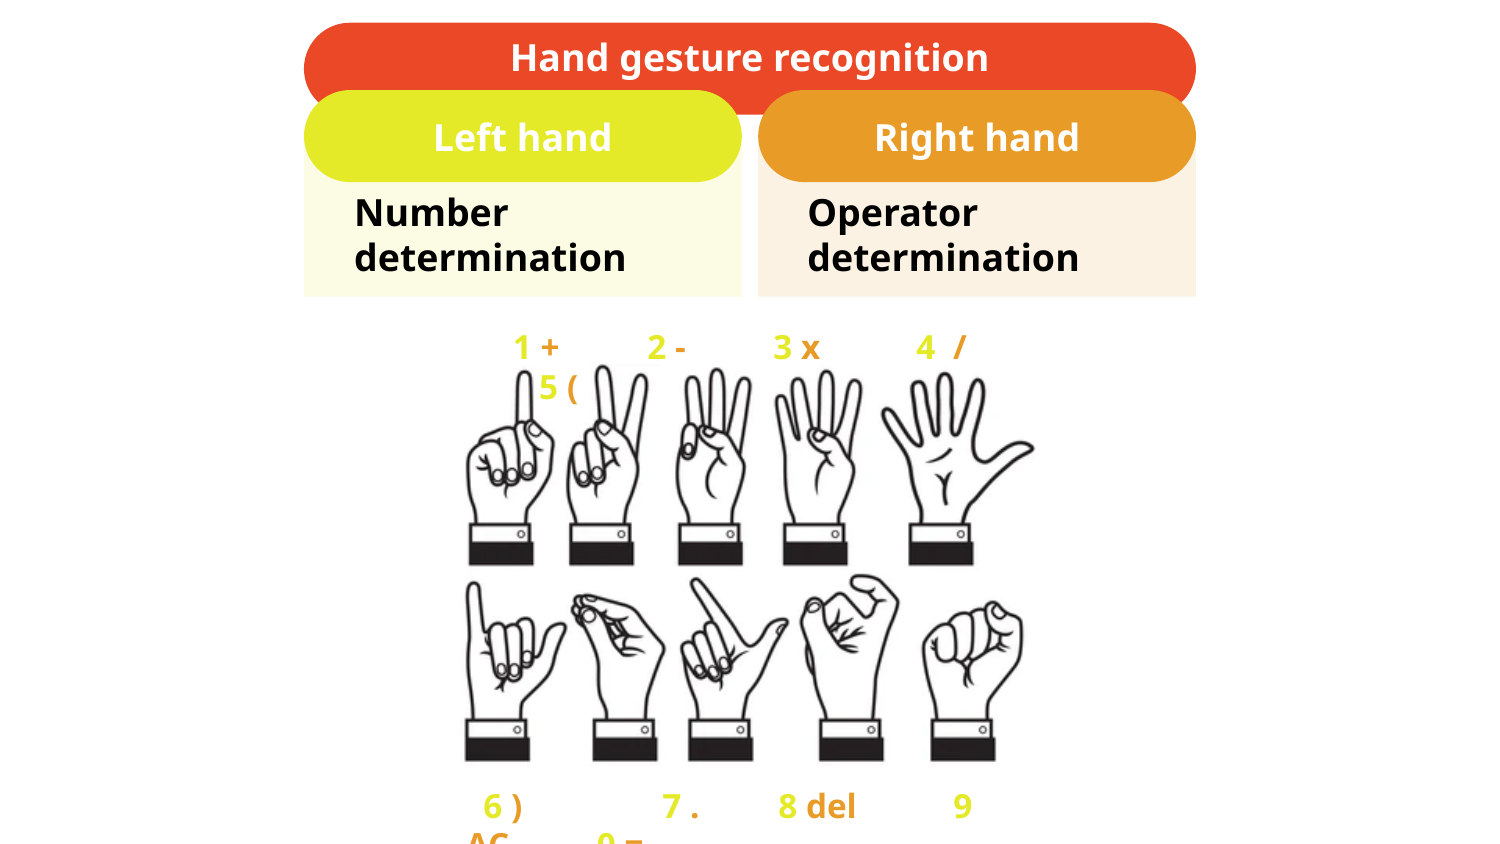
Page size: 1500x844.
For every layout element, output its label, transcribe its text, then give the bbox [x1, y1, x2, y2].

text_box [304, 145, 742, 297]
text_box Hand gesture recognition [375, 28, 1125, 84]
text_box 1 + 2 - 3 x 4 / 5 ( [480, 310, 1061, 421]
picture [459, 359, 1040, 770]
text_box 6 ) 7 . 8 del 9 AC 0 = [450, 769, 1031, 844]
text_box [338, 108, 707, 262]
text_box [758, 145, 1196, 297]
text_box [303, 22, 1196, 115]
text_box [758, 90, 1196, 180]
text_box [304, 90, 742, 180]
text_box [792, 108, 1161, 262]
